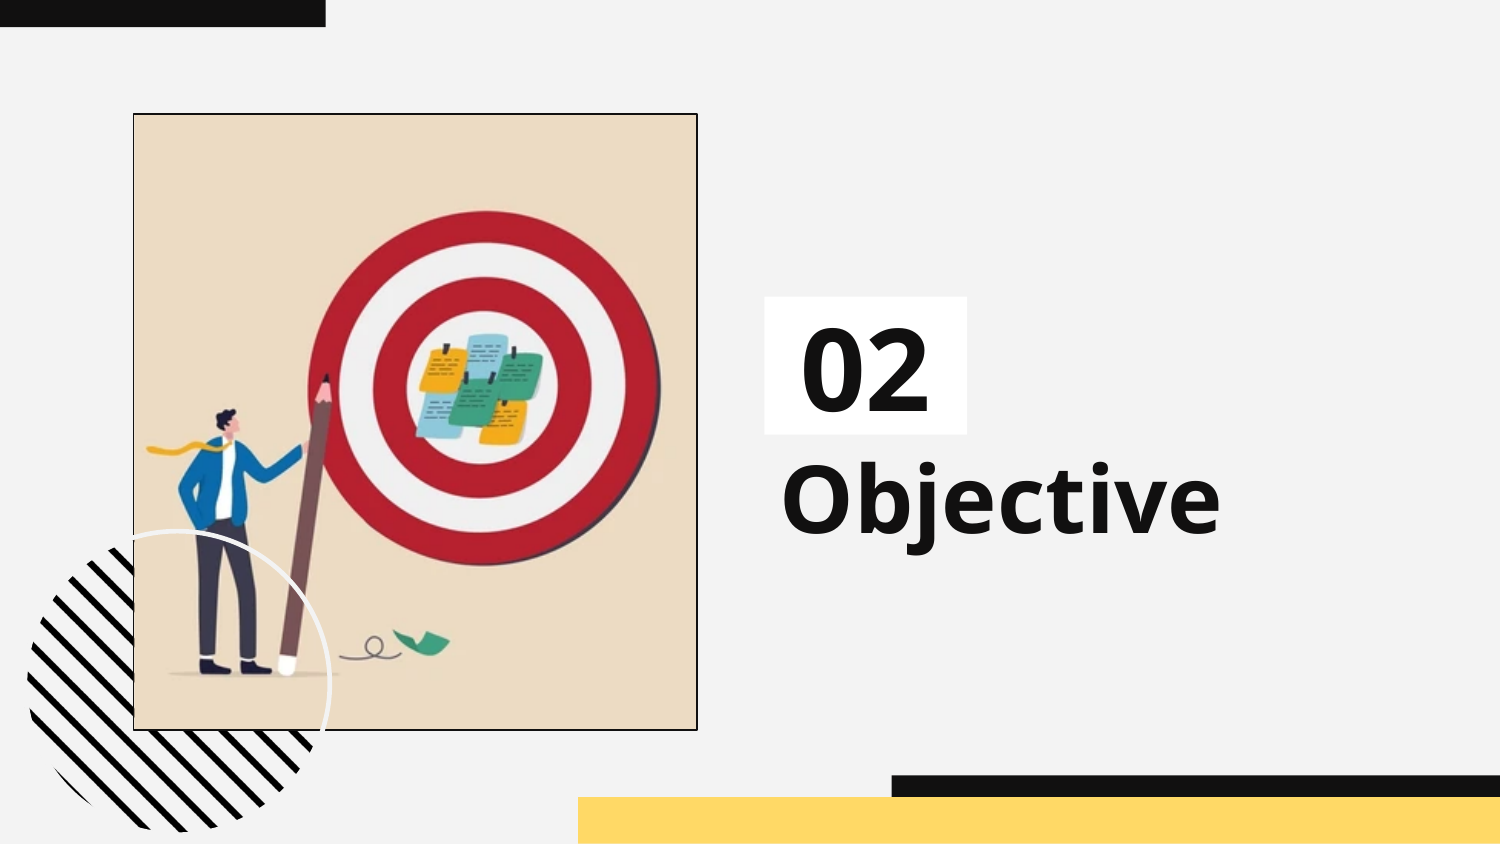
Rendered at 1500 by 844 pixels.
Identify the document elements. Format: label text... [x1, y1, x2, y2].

picture [7, 114, 697, 844]
title 02 [764, 296, 968, 435]
title Objective [764, 424, 1484, 563]
